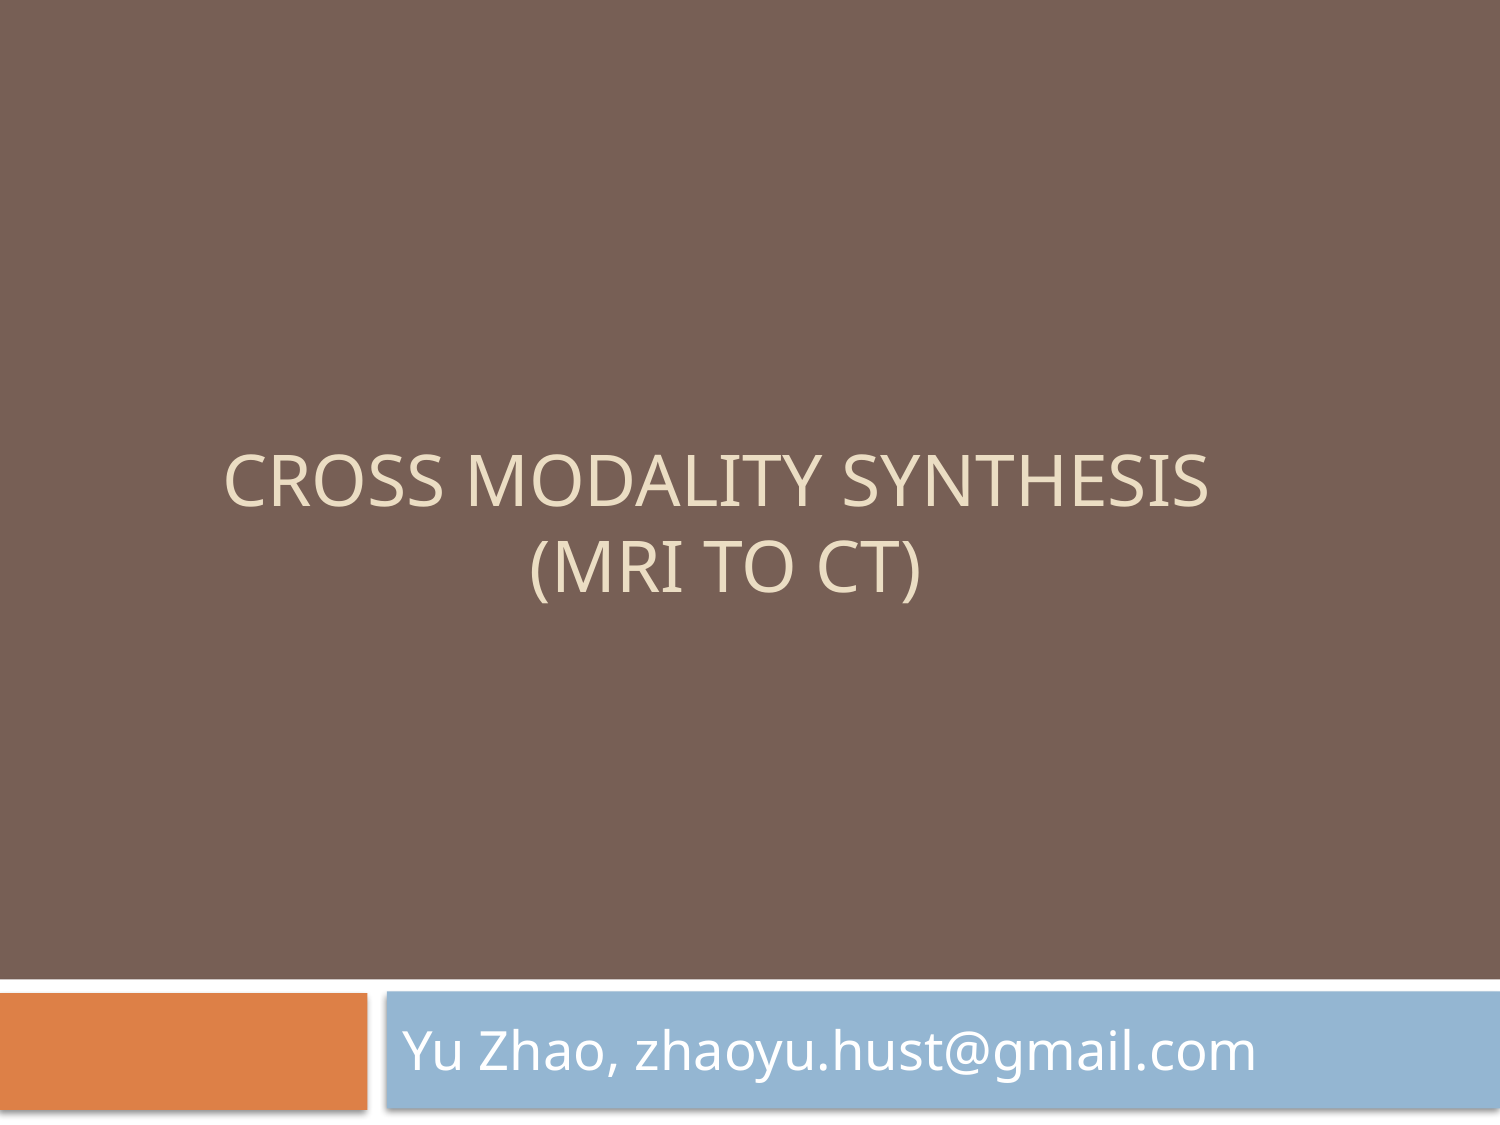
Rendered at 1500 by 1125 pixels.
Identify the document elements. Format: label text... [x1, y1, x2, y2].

title cross modality synthesis (MRI to CT) [194, 397, 1258, 615]
subtitle Yu Zhao, zhaoyu.hust@gmail.com [387, 992, 1488, 1105]
